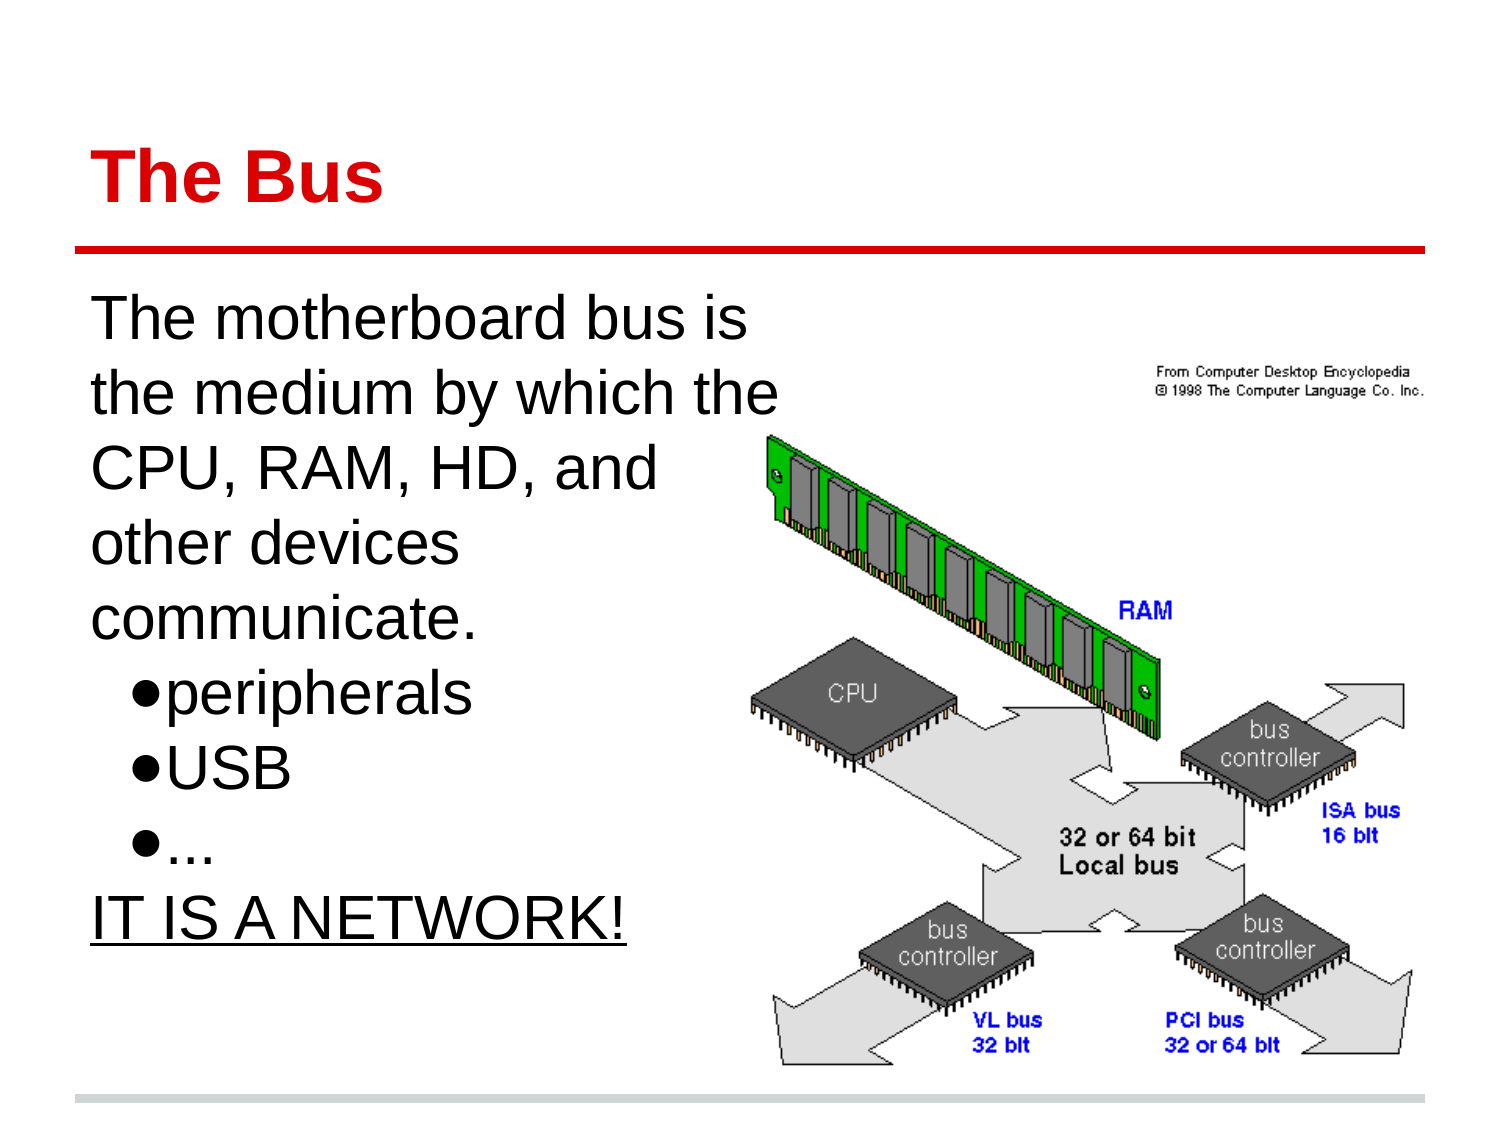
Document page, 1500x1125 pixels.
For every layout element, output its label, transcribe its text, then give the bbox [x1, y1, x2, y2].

list The motherboard bus is the medium by which the CPU, RAM, HD, and other devices communicate. peripherals USB ... IT IS A NETWORK! [75, 262, 809, 1078]
title The Bus [75, 45, 1425, 233]
picture [745, 363, 1426, 1078]
